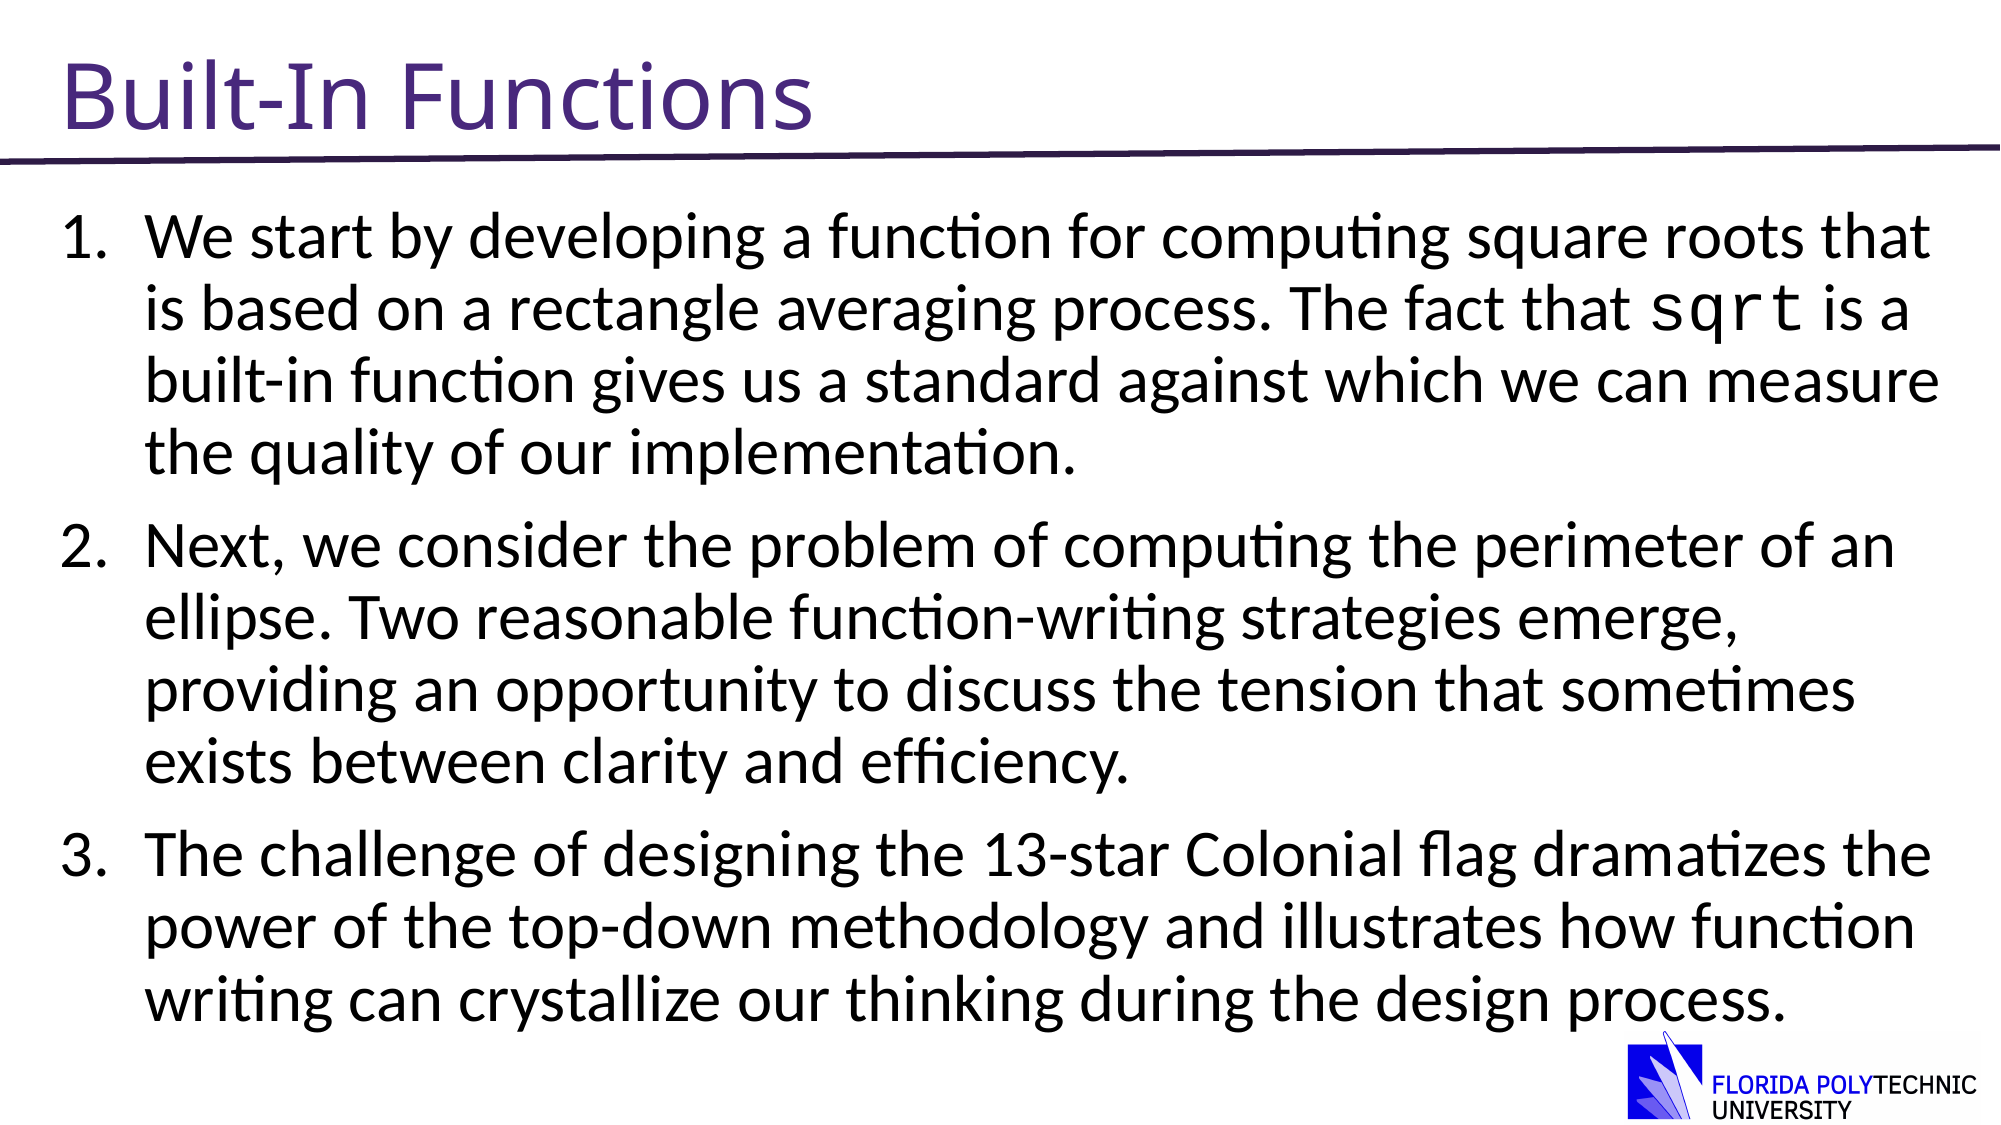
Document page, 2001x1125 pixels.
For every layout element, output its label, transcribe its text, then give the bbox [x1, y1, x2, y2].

picture [1624, 1031, 1981, 1125]
list We start by developing a function for computing square roots that is based on a rectangle averaging process. The fact that sqrt is a built-in function gives us a standard against which we can measure the quality of our implementation. Next, we consider the problem of computing the perimeter of an ellipse. Two reasonable function-writing strategies emerge, providing an opportunity to discuss the tension that sometimes exists between clarity and efﬁciency. The challenge of designing the 13-star Colonial ﬂag dramatizes the power of the top-down methodology and illustrates how function writing can crystallize our thinking during the design process. [44, 193, 1971, 1078]
title Built-In Functions [44, 22, 1971, 177]
